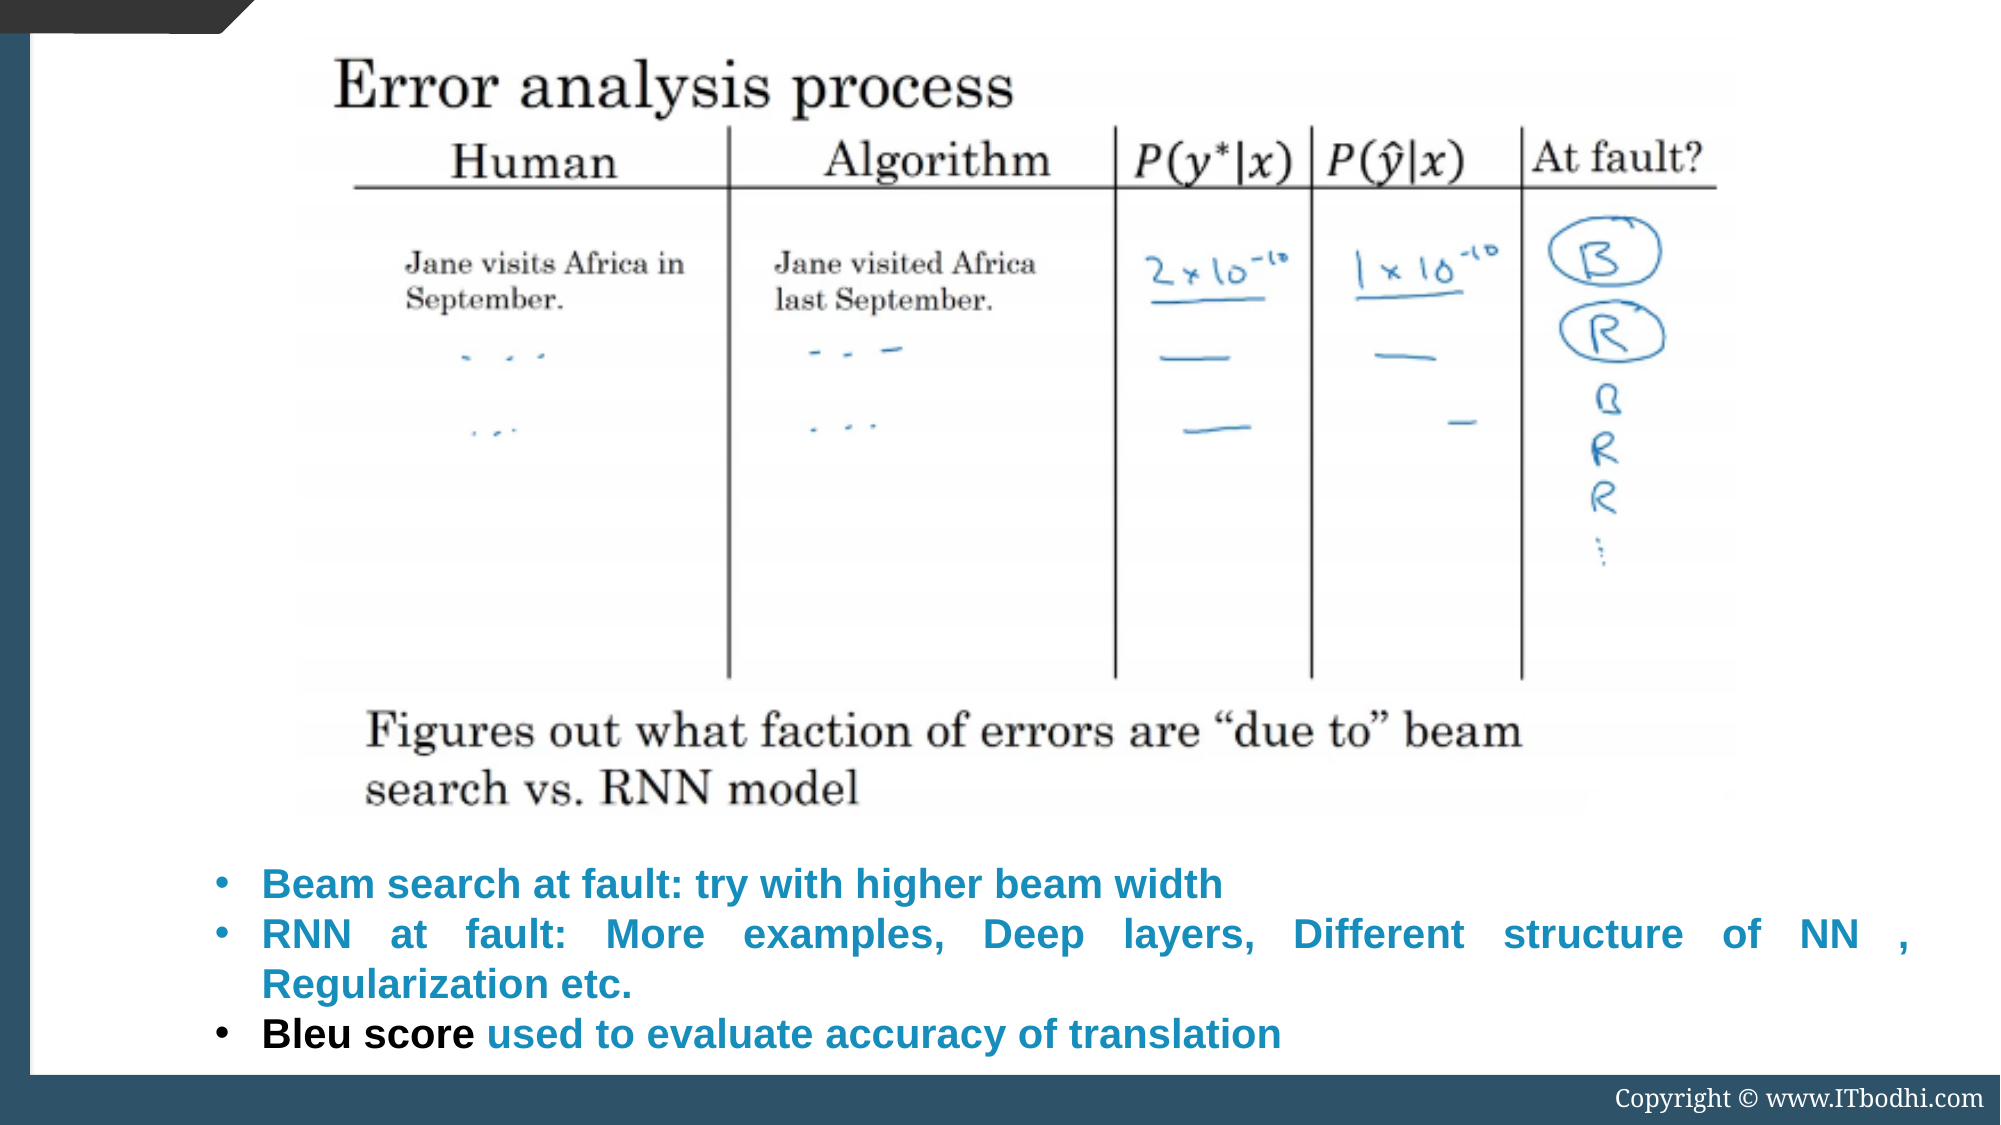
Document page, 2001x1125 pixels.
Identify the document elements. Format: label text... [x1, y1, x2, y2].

text_box Copyright © www.ITbodhi.com [24, 1074, 2000, 1125]
text_box Beam search at fault: try with higher beam width RNN at fault: More examples, Deep layers, Different structure of NN , Regularization etc. Bleu score used to evaluate accuracy of translation [199, 849, 1925, 1065]
picture [287, 37, 1738, 818]
